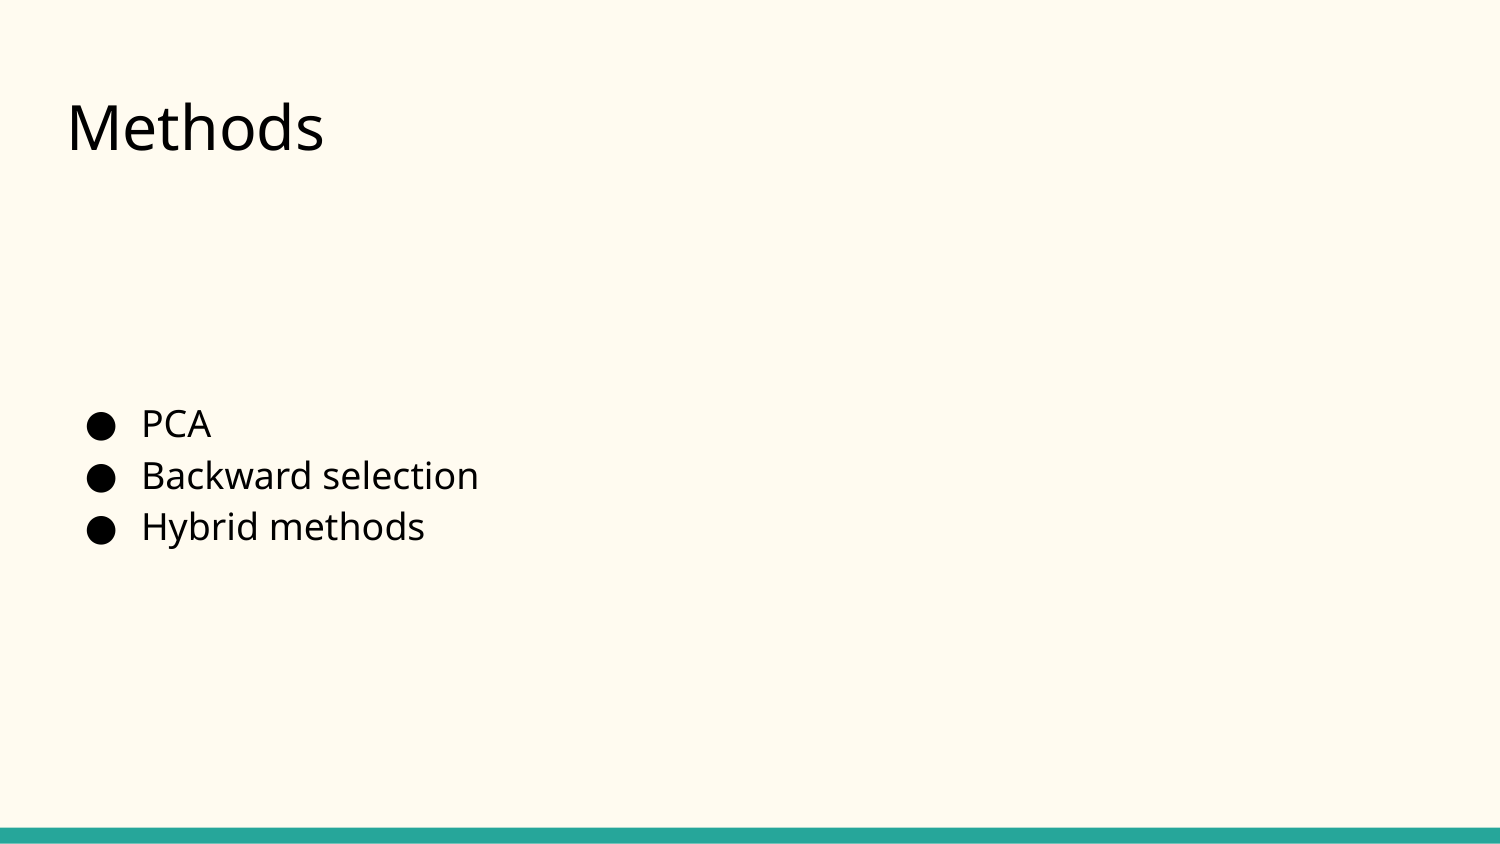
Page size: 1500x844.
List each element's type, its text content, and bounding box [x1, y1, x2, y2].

title Methods [51, 72, 1449, 174]
list PCA Backward selection Hybrid methods [51, 192, 1449, 750]
